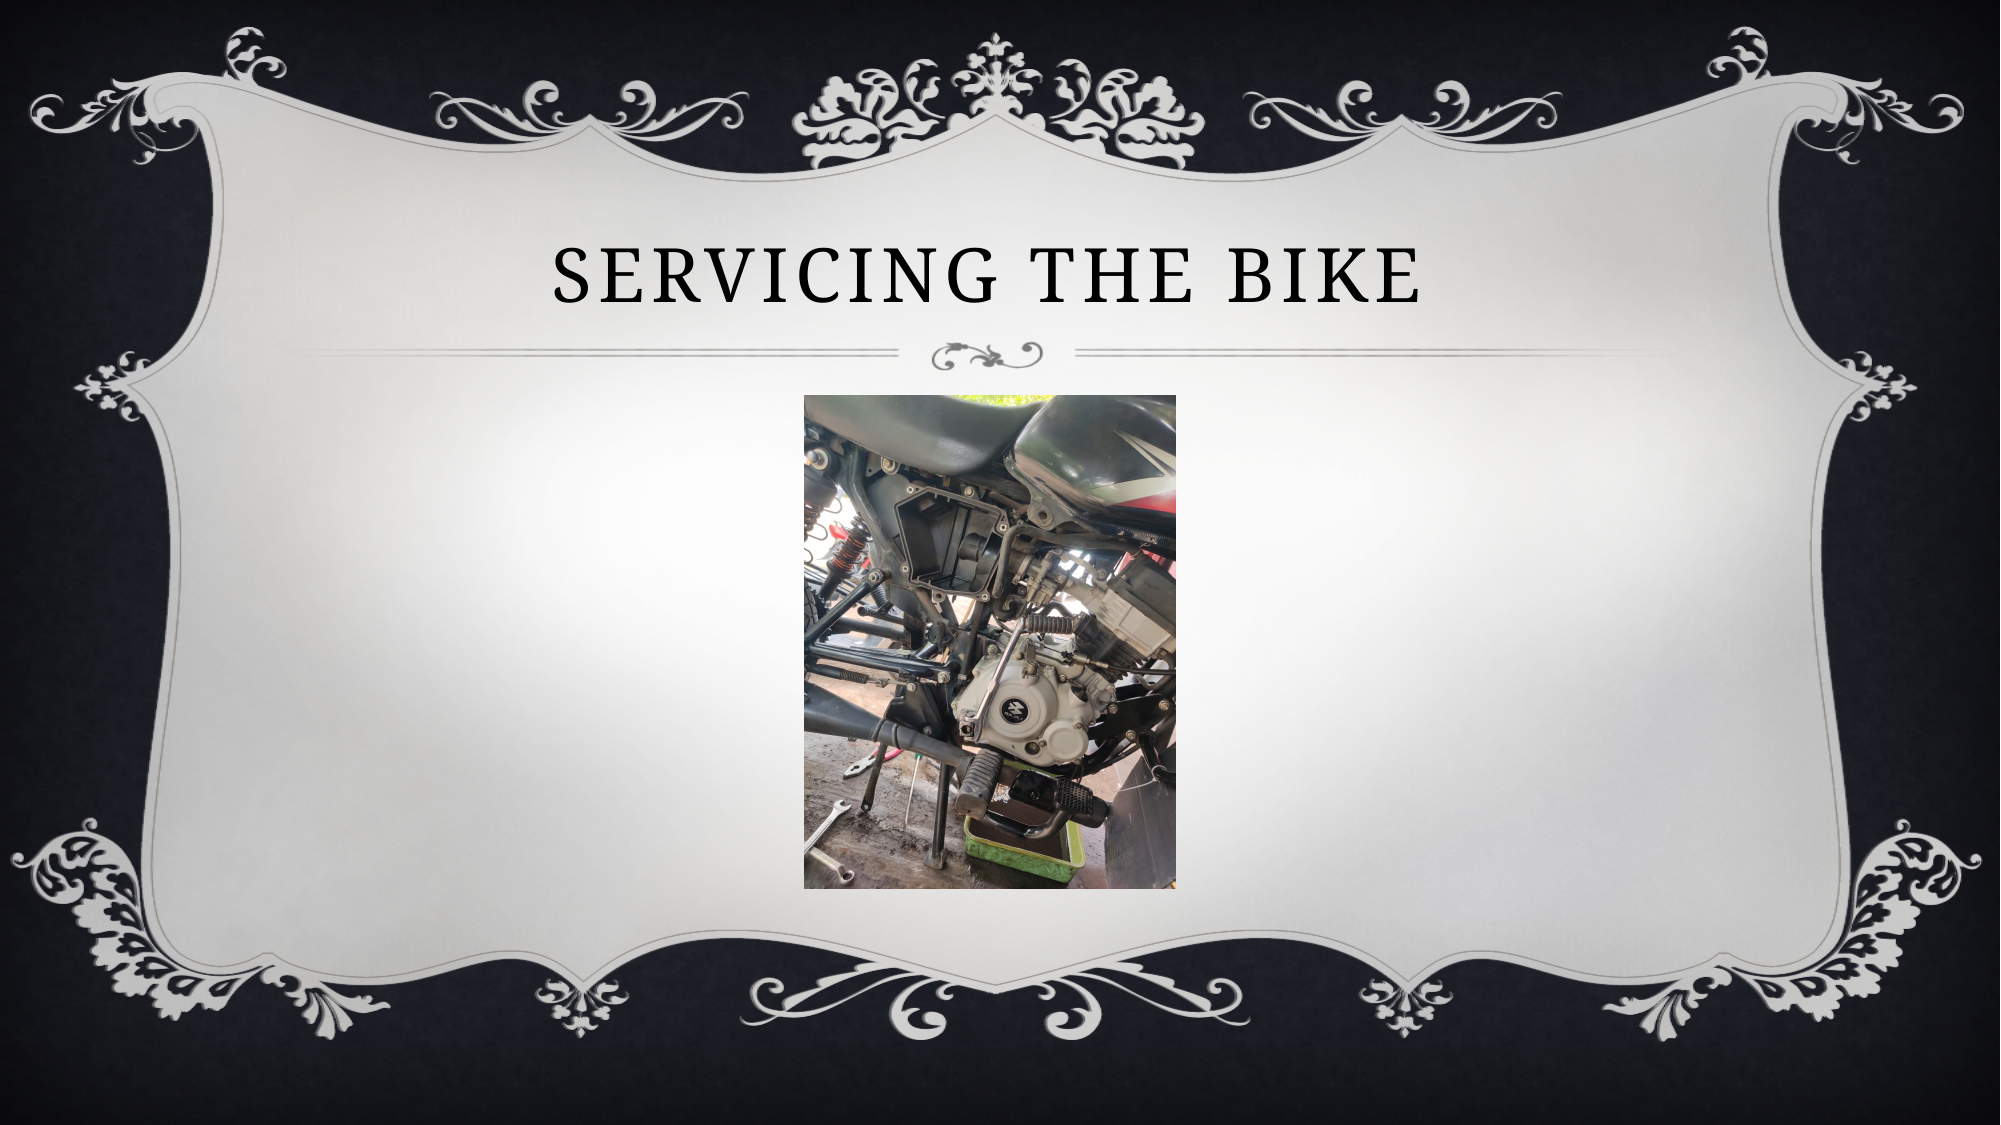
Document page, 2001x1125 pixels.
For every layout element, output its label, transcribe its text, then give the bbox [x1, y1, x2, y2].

title SERVICING THE BIKE [300, 212, 1700, 325]
picture [0, 0, 2000, 265]
picture [0, 419, 2000, 1125]
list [804, 395, 1176, 890]
